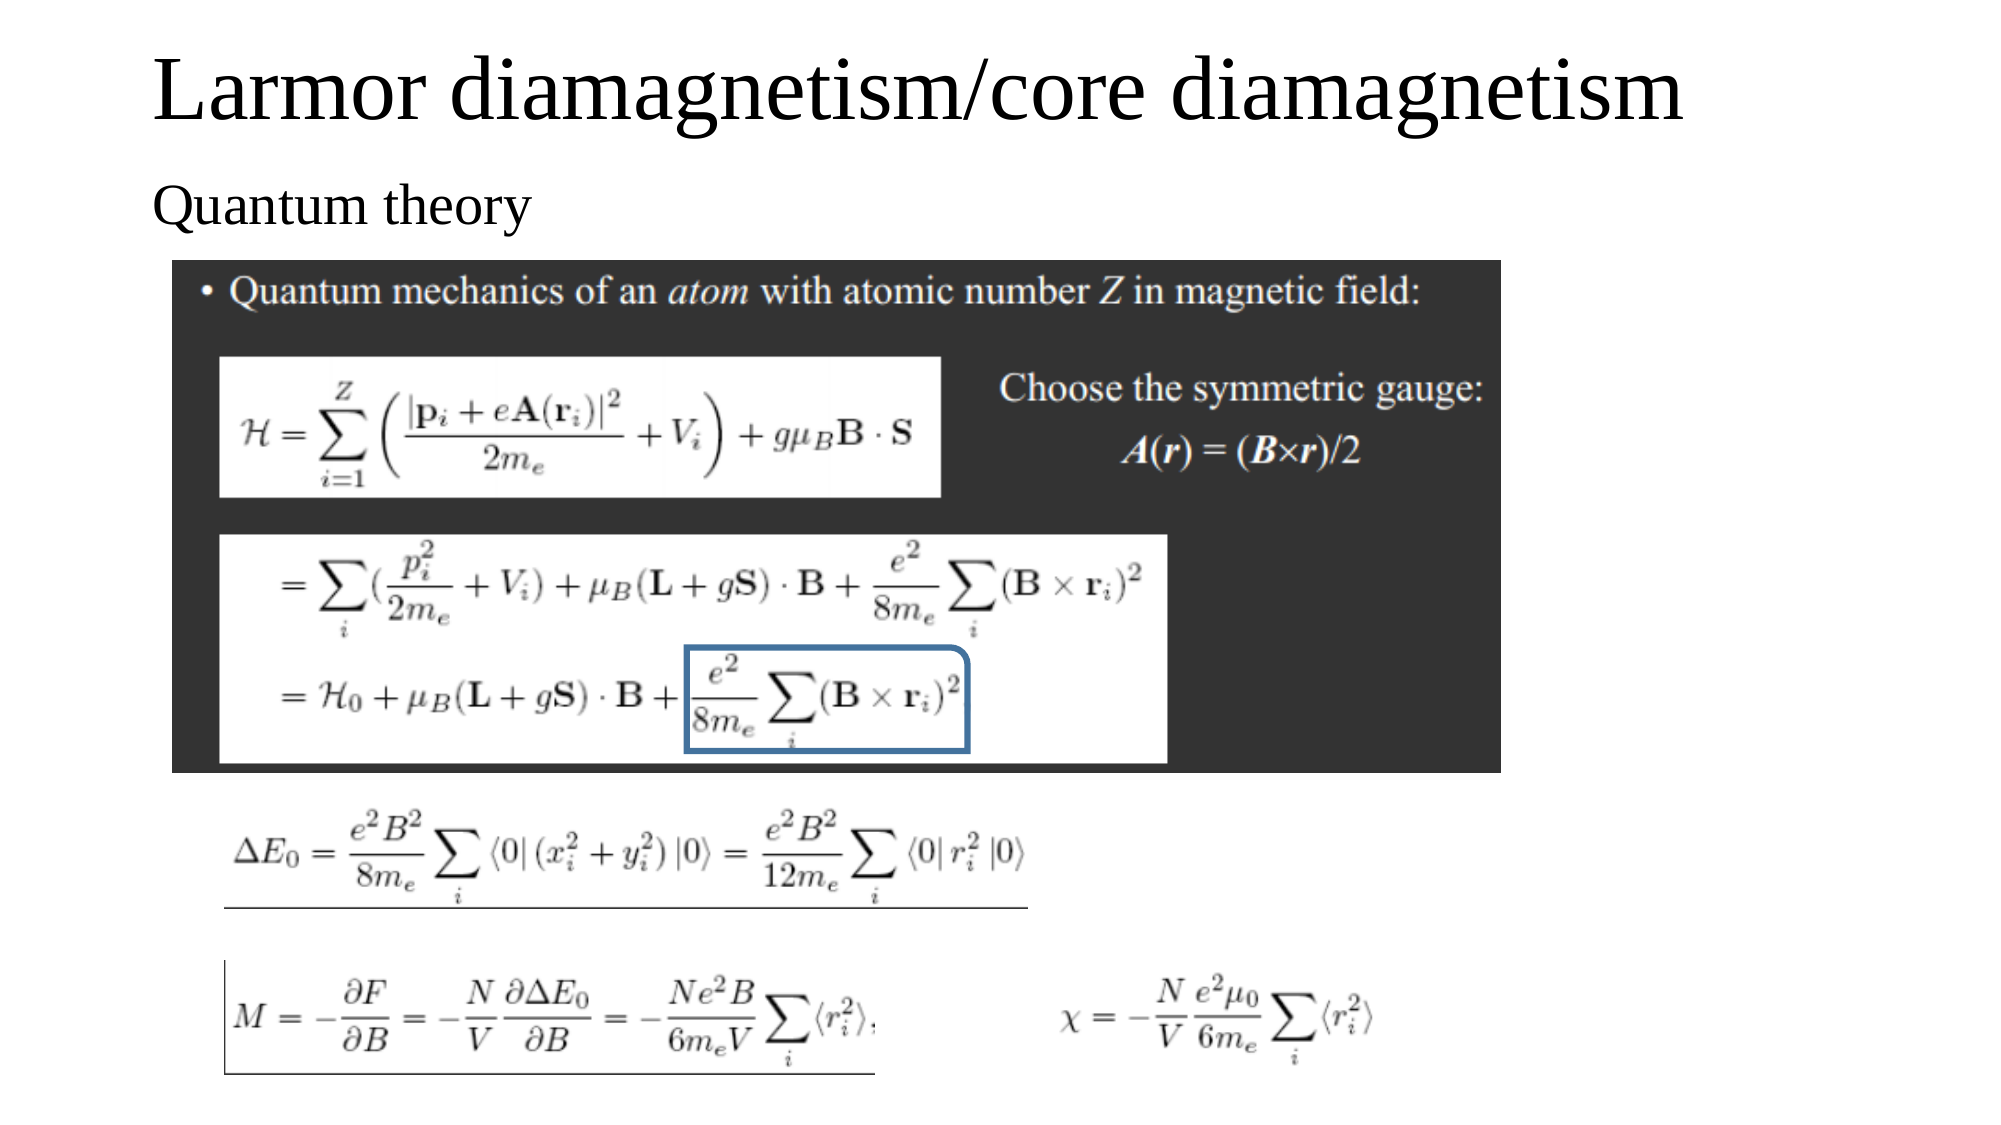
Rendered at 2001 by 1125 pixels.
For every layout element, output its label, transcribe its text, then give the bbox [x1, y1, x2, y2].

text_box Quantum theory [137, 158, 761, 244]
picture [1054, 965, 1377, 1075]
picture [224, 799, 1028, 909]
title Larmor diamagnetism/core diamagnetism [137, 21, 1863, 159]
picture [172, 260, 1501, 773]
picture [224, 960, 875, 1075]
